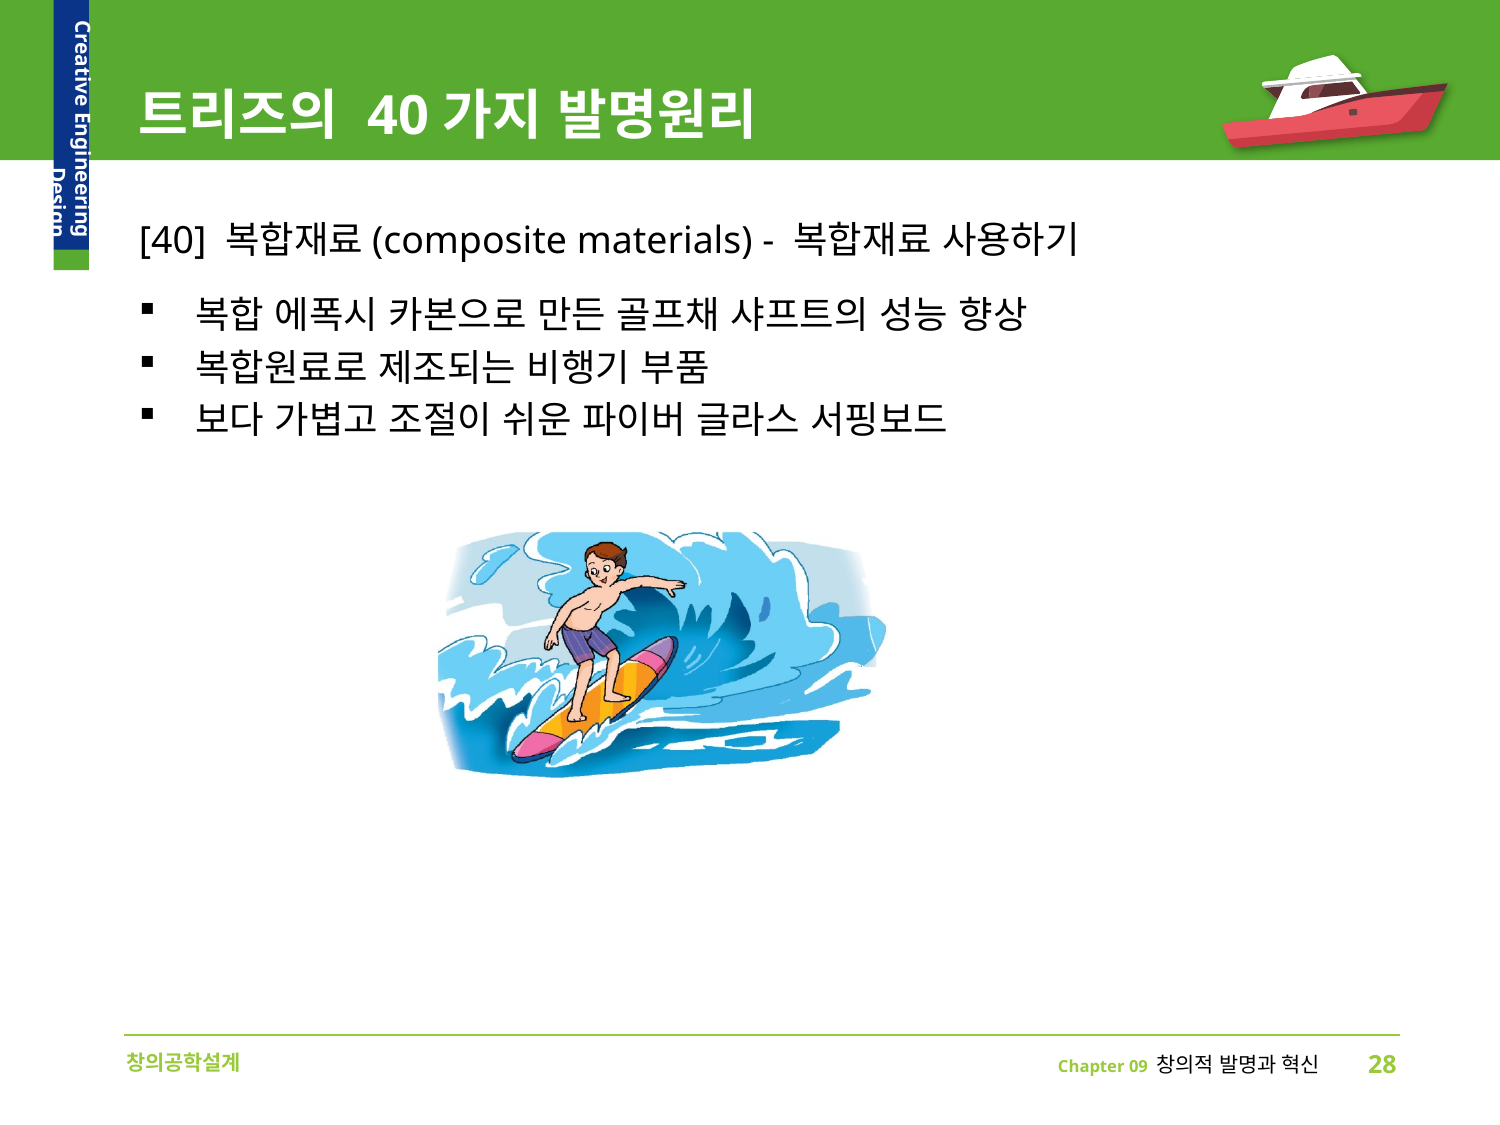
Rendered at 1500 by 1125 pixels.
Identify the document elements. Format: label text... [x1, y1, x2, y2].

list [40] 복합재료(composite materials) - 복합재료 사용하기 복합 에폭시 카본으로 만든 골프채 샤프트의 성능 향상 복합원료로 제조되는 비행기 부품 보다 가볍고 조절이 쉬운 파이버 글라스 서핑보드 [123, 208, 1400, 953]
picture [405, 513, 929, 801]
title 트리즈의 40가지 발명원리 [123, 66, 1400, 159]
